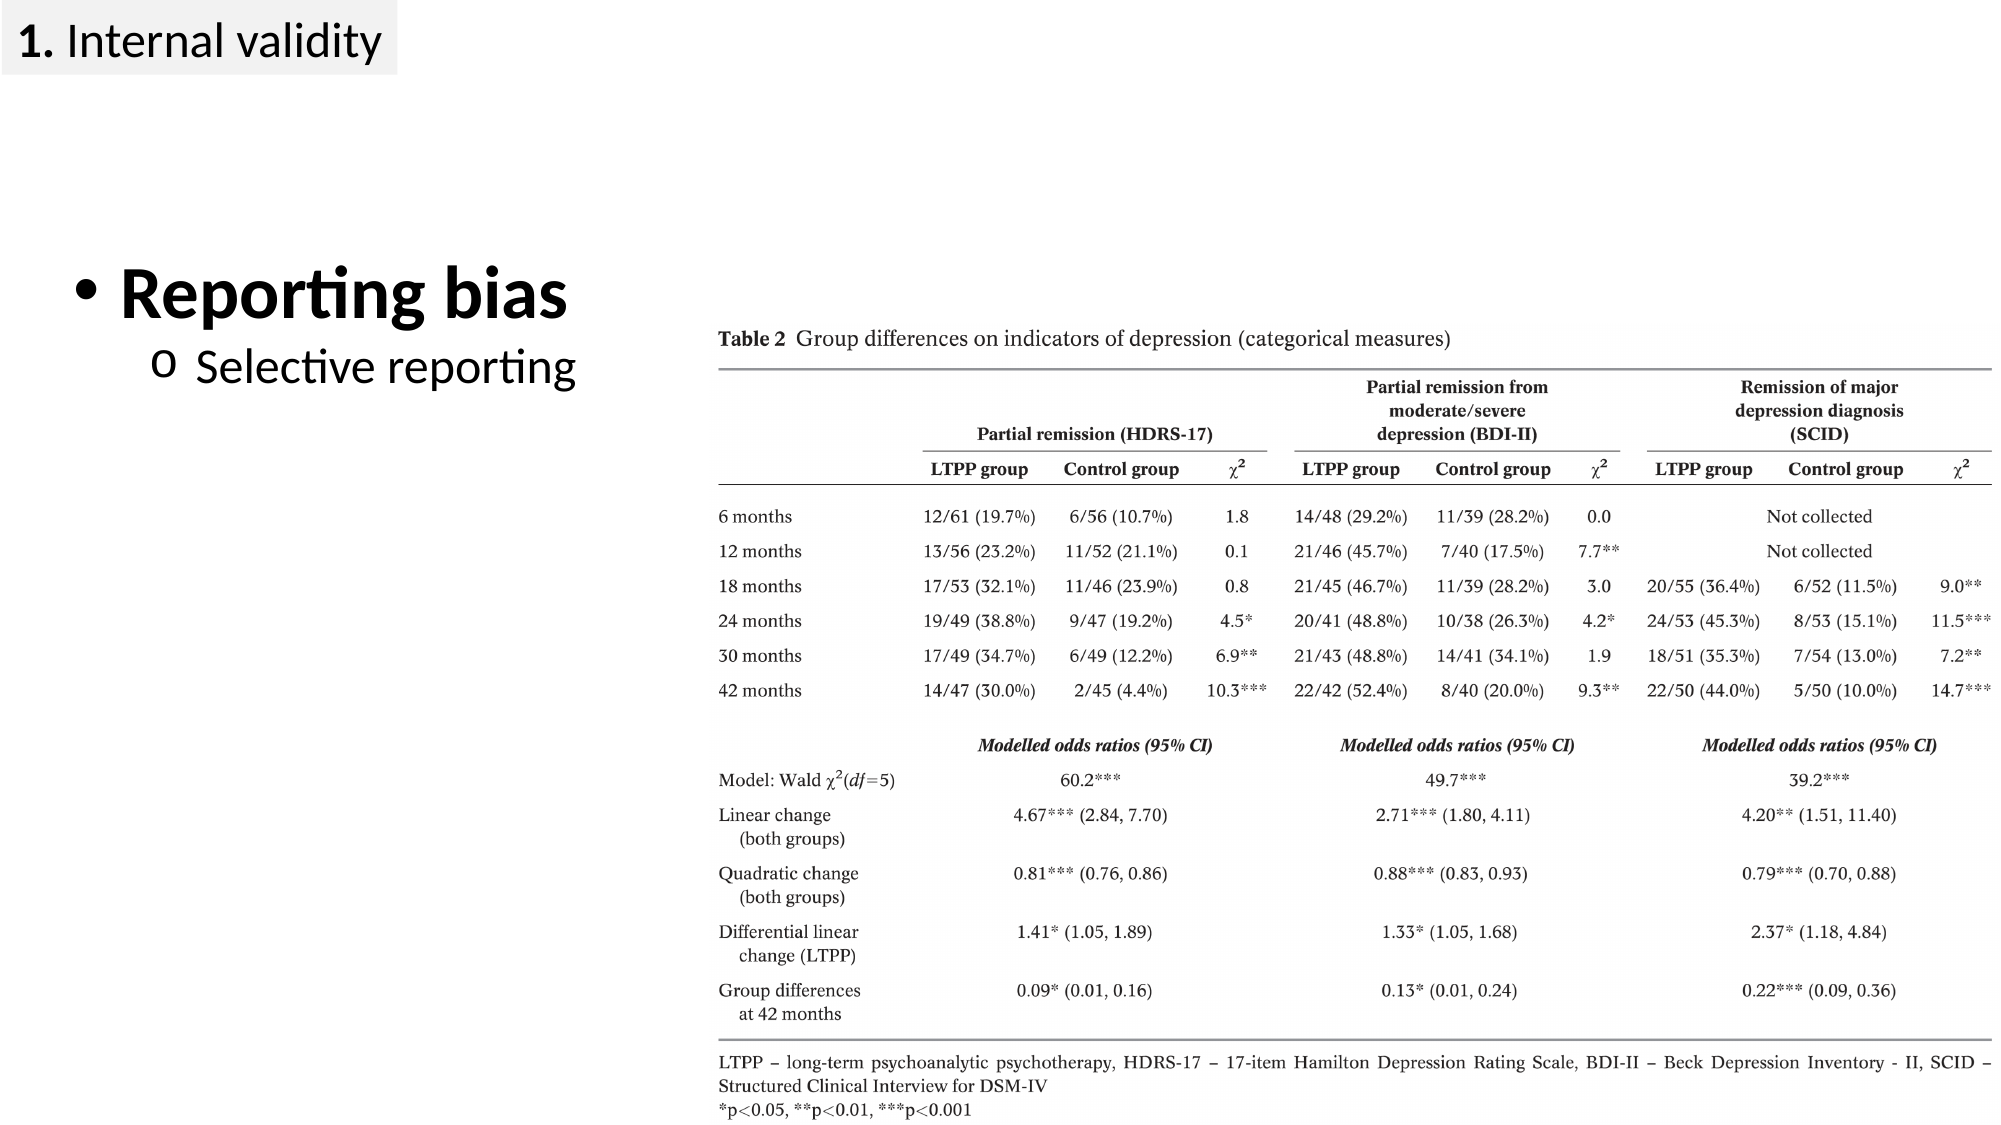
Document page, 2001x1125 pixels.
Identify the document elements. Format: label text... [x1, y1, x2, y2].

text_box Reporting bias Selective reporting [59, 236, 592, 402]
picture [709, 323, 2000, 1125]
text_box 1. Internal validity [1, 0, 398, 75]
